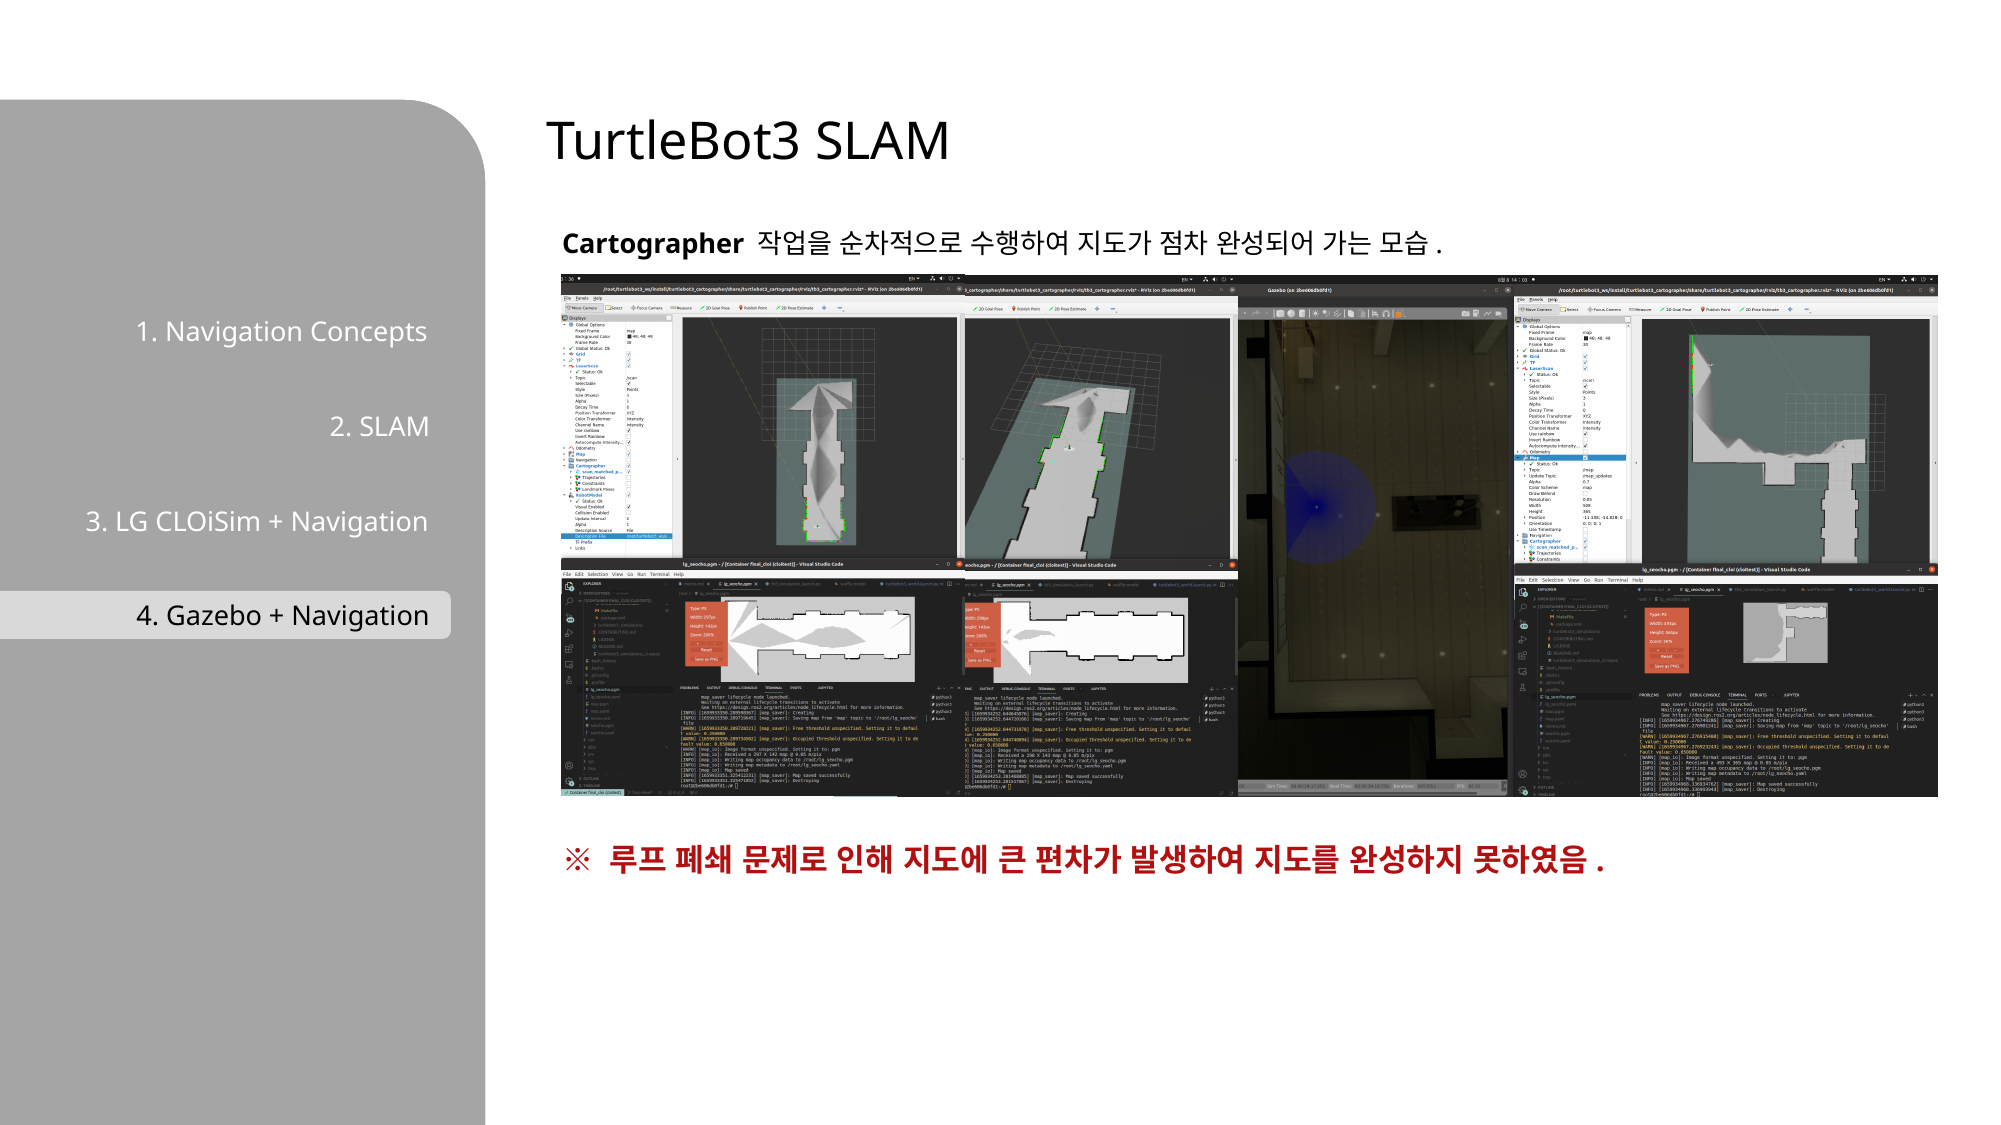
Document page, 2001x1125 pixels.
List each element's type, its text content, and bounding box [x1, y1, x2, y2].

text_box ※ 루프 폐쇄 문제로 인해 지도에 큰 편차가 발생하여 지도를 완성하지 못하였음. [547, 833, 1912, 886]
text_box TurtleBot3 SLAM [531, 99, 967, 178]
text_box Cartographer 작업을 순차적으로 수행하여 지도가 점차 완성되어 가는 모습. [547, 218, 1912, 267]
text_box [0, 99, 485, 1125]
picture [561, 274, 1938, 797]
